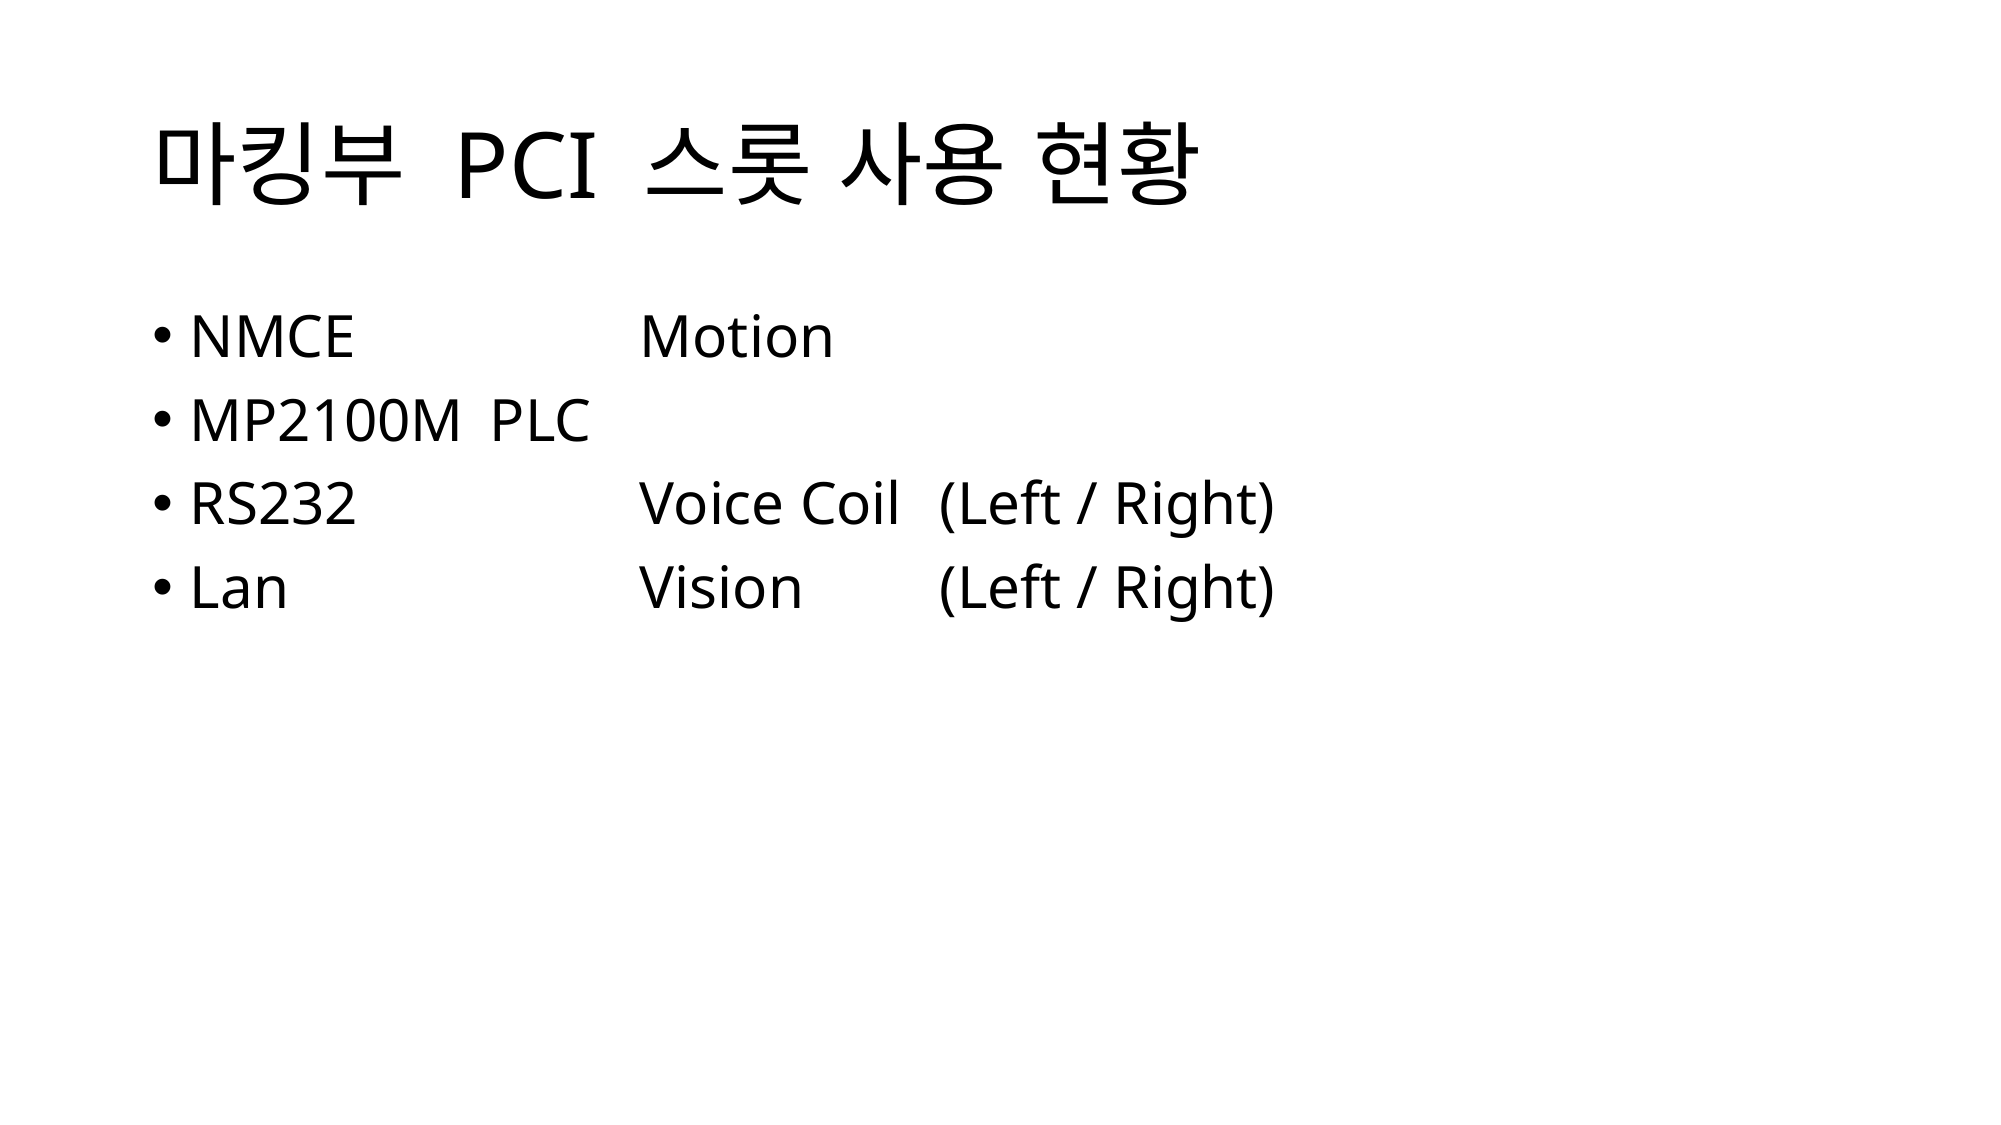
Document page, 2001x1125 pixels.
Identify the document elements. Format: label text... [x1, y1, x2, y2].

title 마킹부 PCI 스롯 사용 현황 [137, 59, 1863, 278]
list NMCE Motion MP2100M PLC RS232 Voice Coil (Left / Right) Lan Vision (Left / Right) [137, 299, 1863, 1014]
